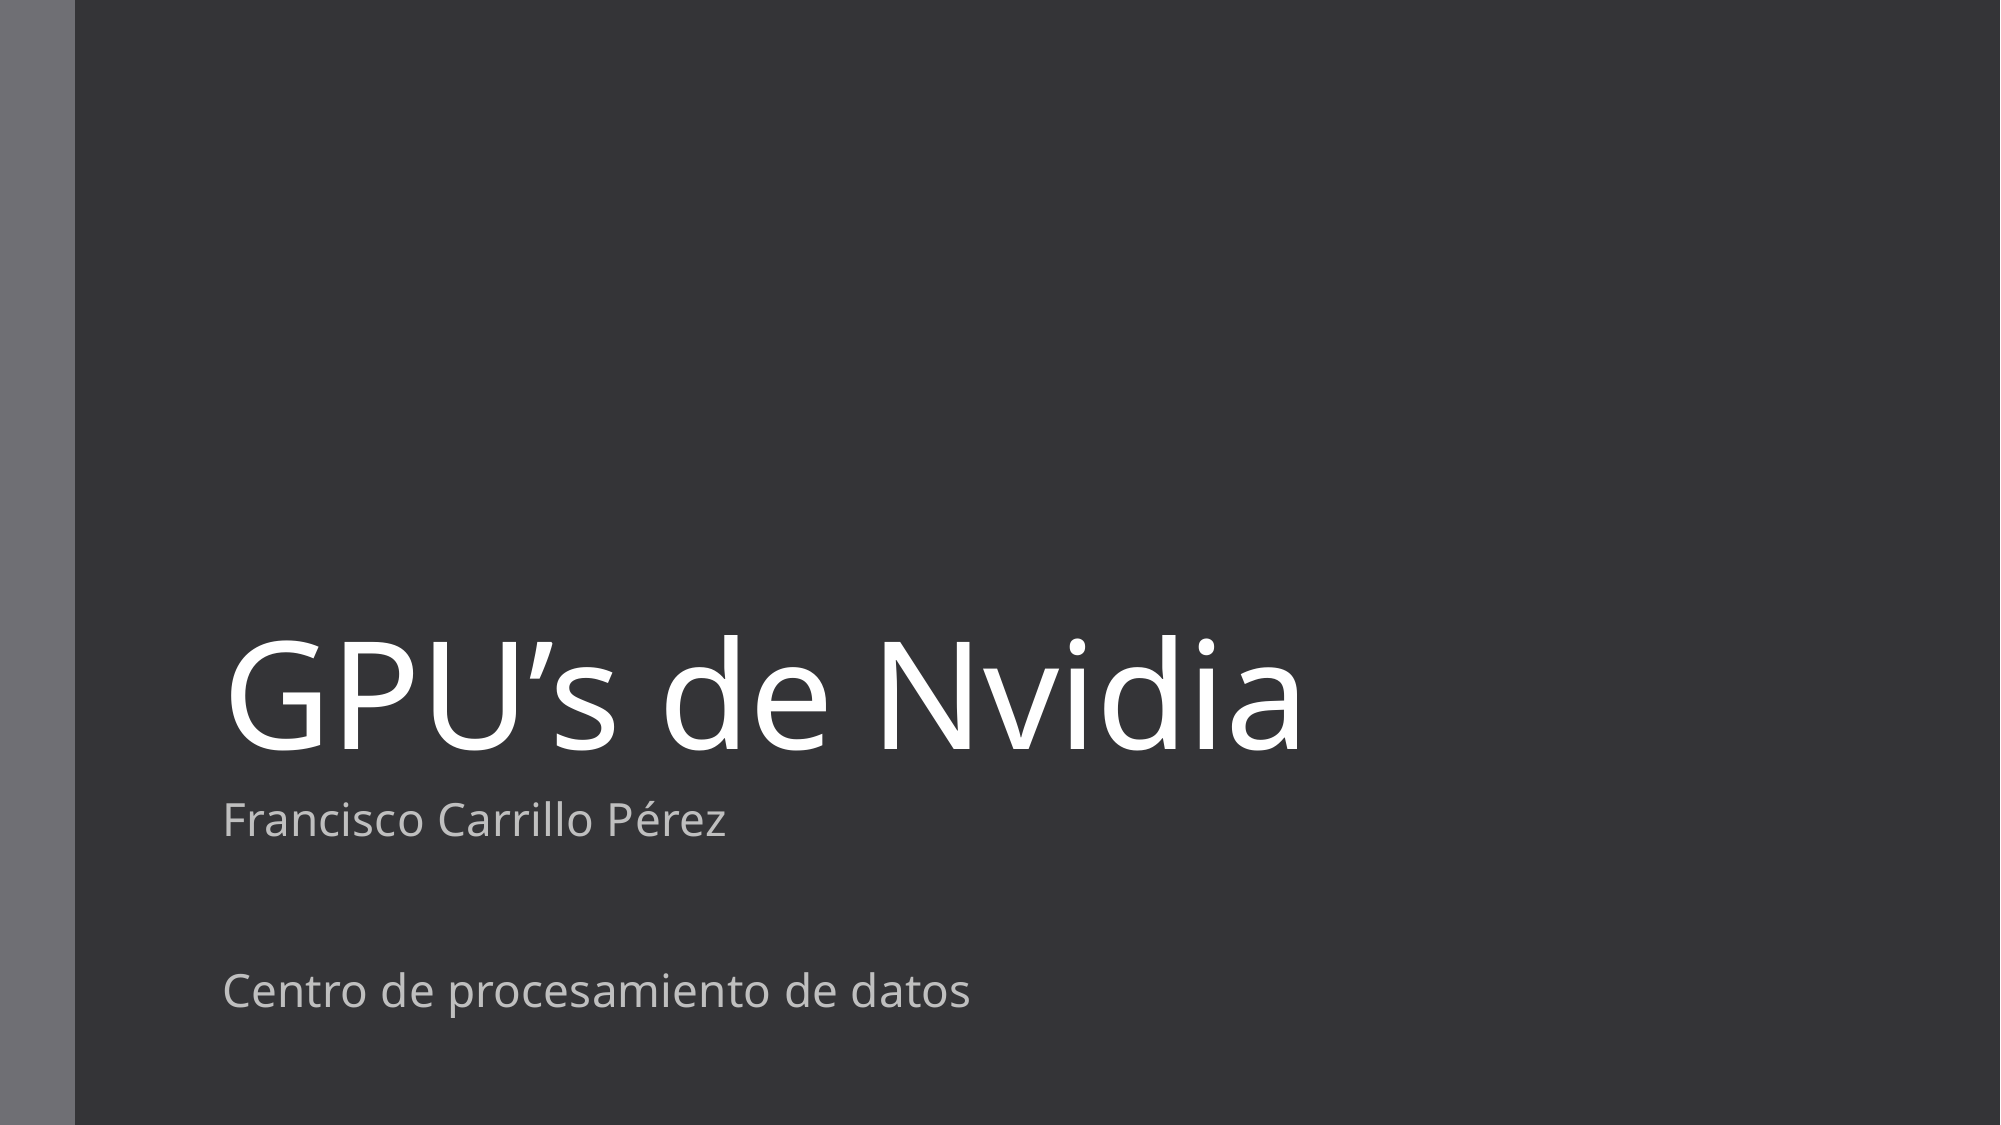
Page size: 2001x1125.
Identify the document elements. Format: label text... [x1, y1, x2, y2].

subtitle Francisco Carrillo Pérez Centro de procesamiento de datos [206, 787, 1752, 1065]
title GPU’s de Nvidia [206, 124, 1752, 787]
